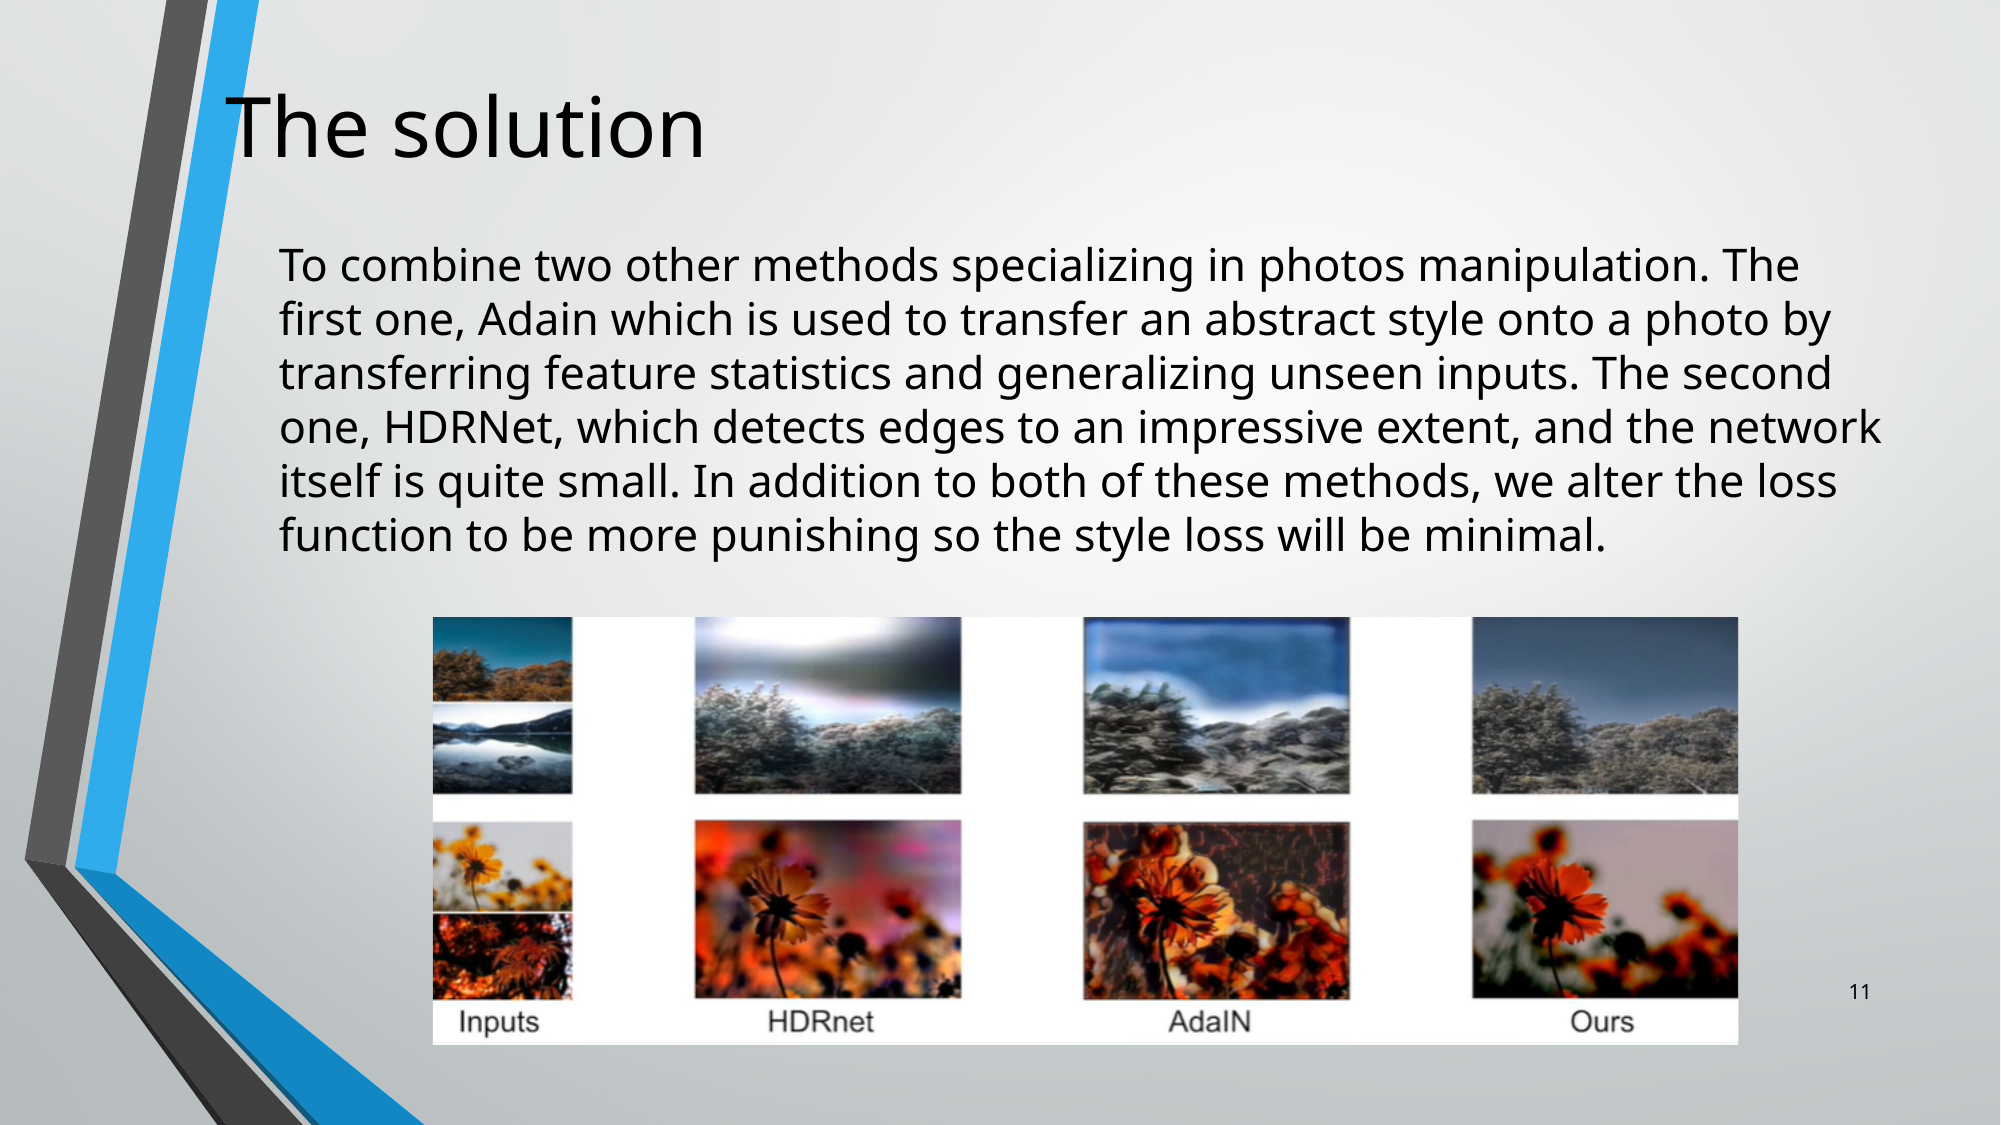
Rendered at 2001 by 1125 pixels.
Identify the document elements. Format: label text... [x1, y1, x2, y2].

picture [432, 617, 1739, 1045]
slide_number 11 [1796, 962, 1887, 1023]
list To combine two other methods specializing in photos manipulation. The first one, Adain which is used to transfer an abstract style onto a photo by transferring feature statistics and generalizing unseen inputs. The second one, HDRNet, which detects edges to an impressive extent, and the network itself is quite small. In addition to both of these methods, we alter the loss function to be more punishing so the style loss will be minimal. [263, 208, 1908, 590]
title The solution [0, 0, 1289, 268]
